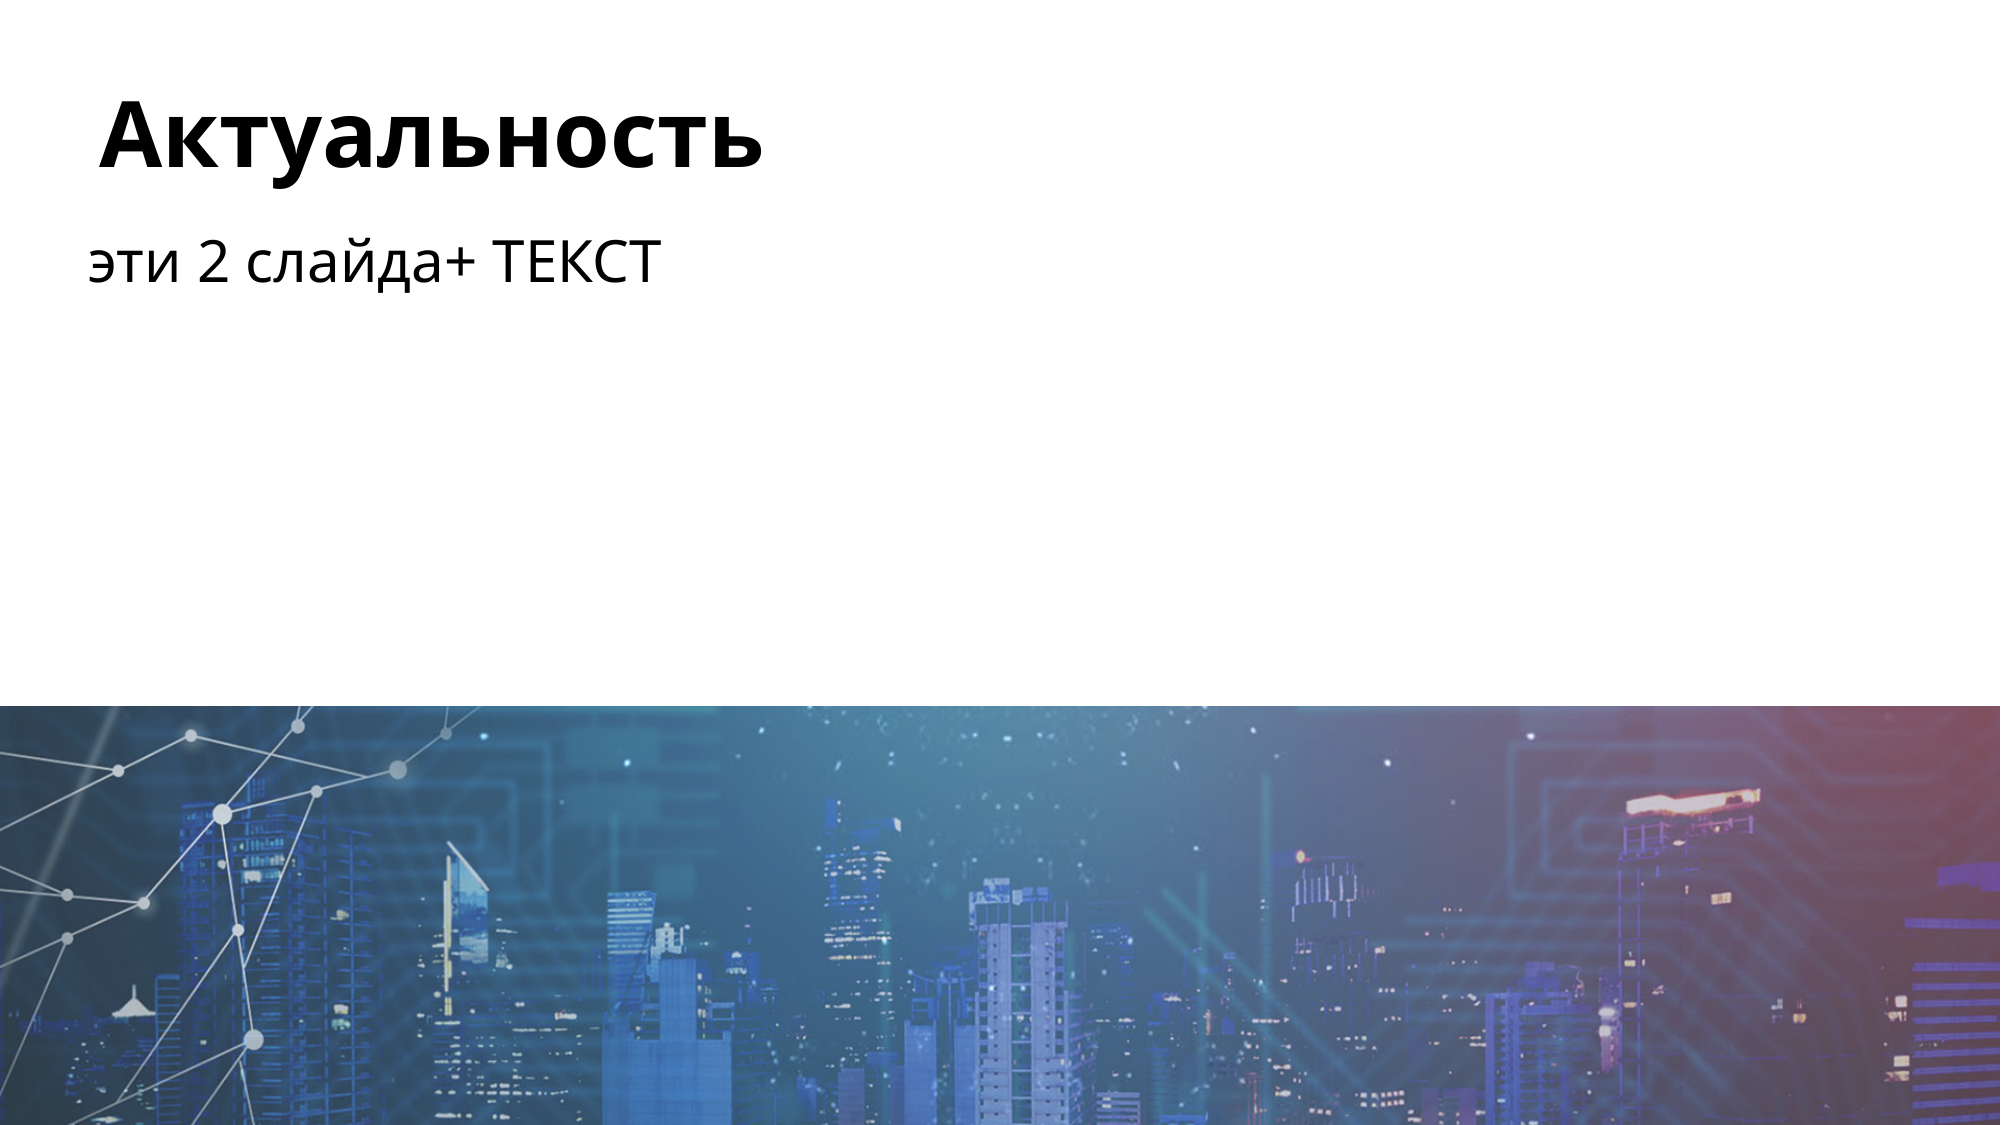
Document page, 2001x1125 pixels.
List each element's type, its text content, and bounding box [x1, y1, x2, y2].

list эти 2 слайда+ ТЕКСТ [73, 224, 1916, 706]
title Актуальность [84, 32, 1547, 224]
picture [0, 706, 2000, 1125]
